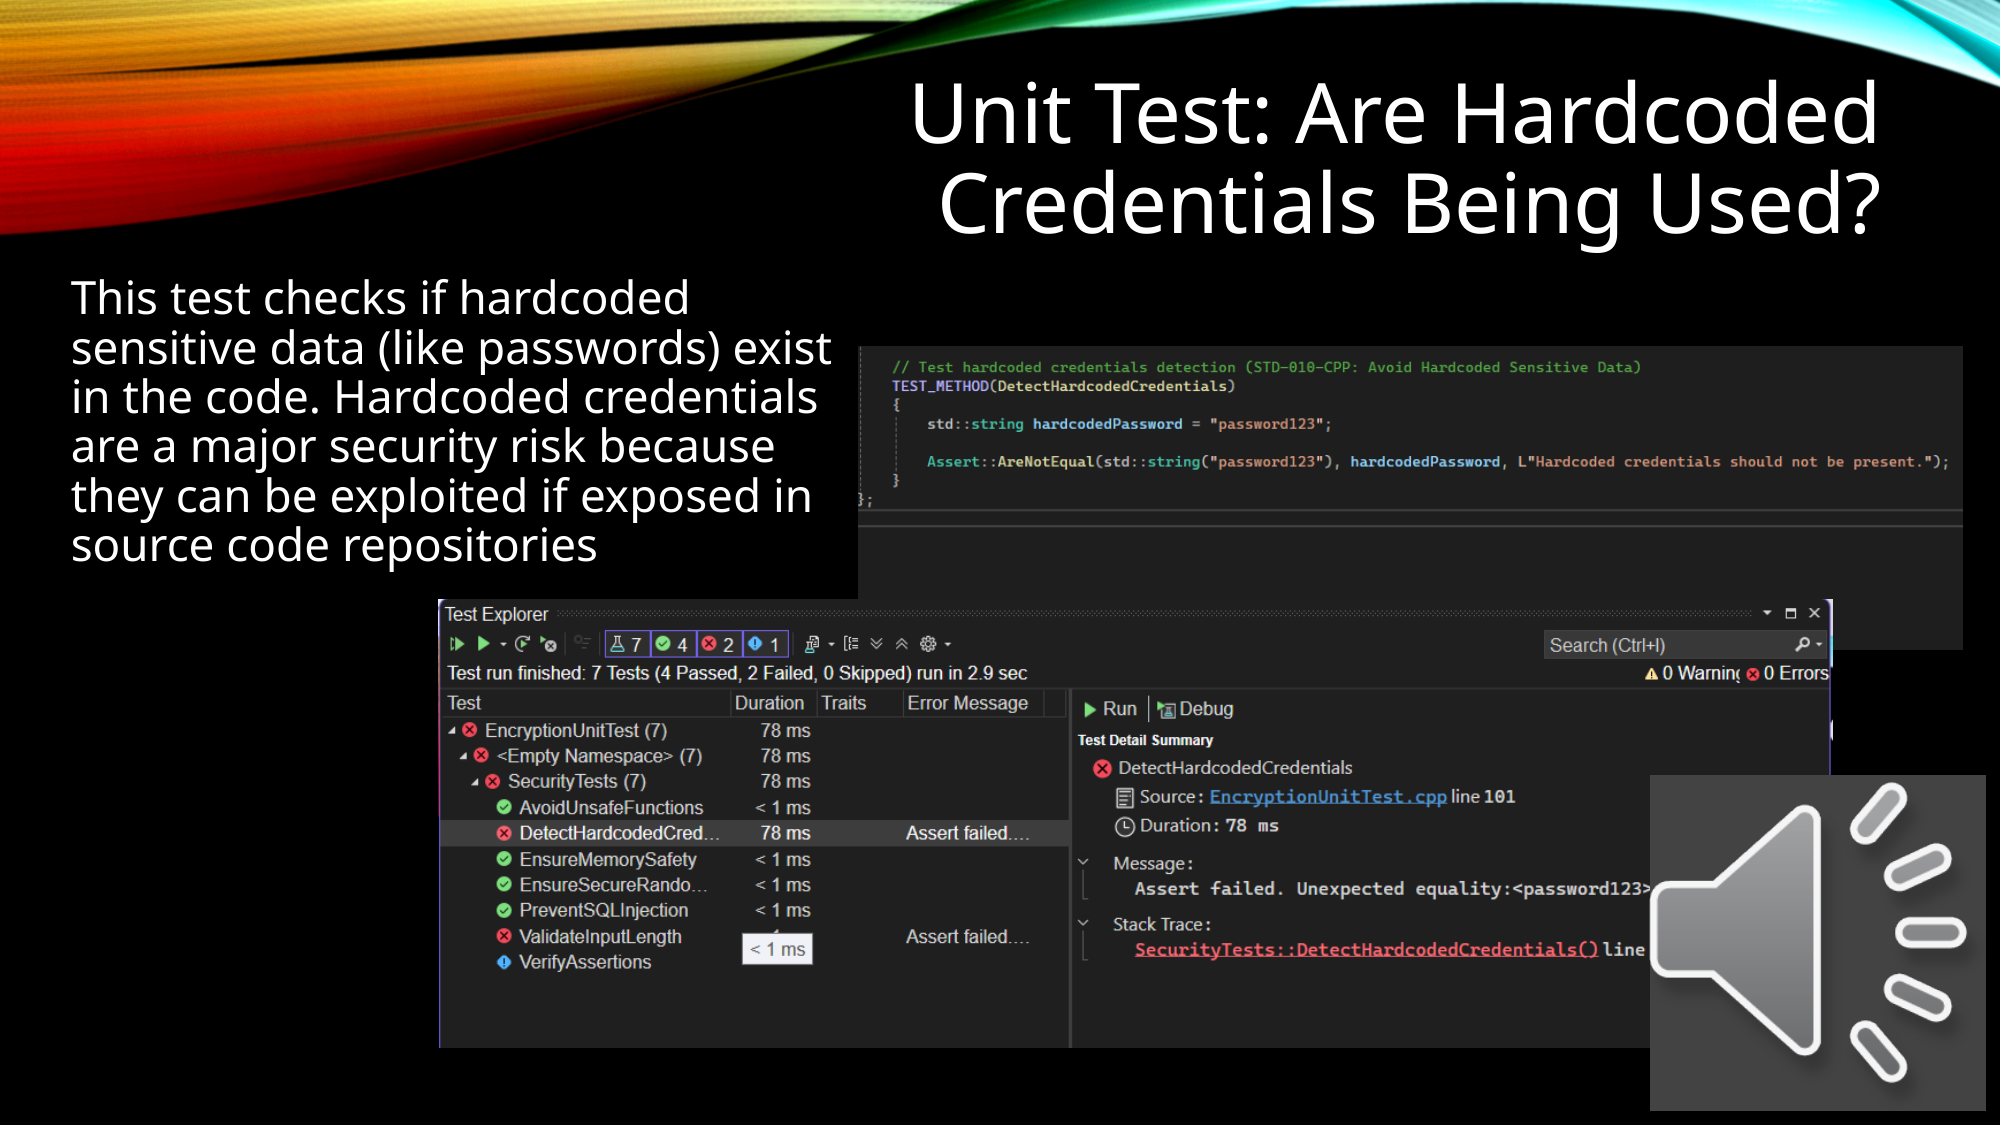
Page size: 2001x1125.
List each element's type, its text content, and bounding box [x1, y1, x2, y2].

title Unit Test: Are Hardcoded Credentials Being Used? [485, 55, 1898, 268]
picture [0, 0, 2000, 237]
picture [438, 345, 1987, 1112]
list This test checks if hardcoded sensitive data (like passwords) exist in the code. Hardcoded credentials are a major security risk because they can be exploited if exposed in source code repositories [37, 267, 865, 728]
